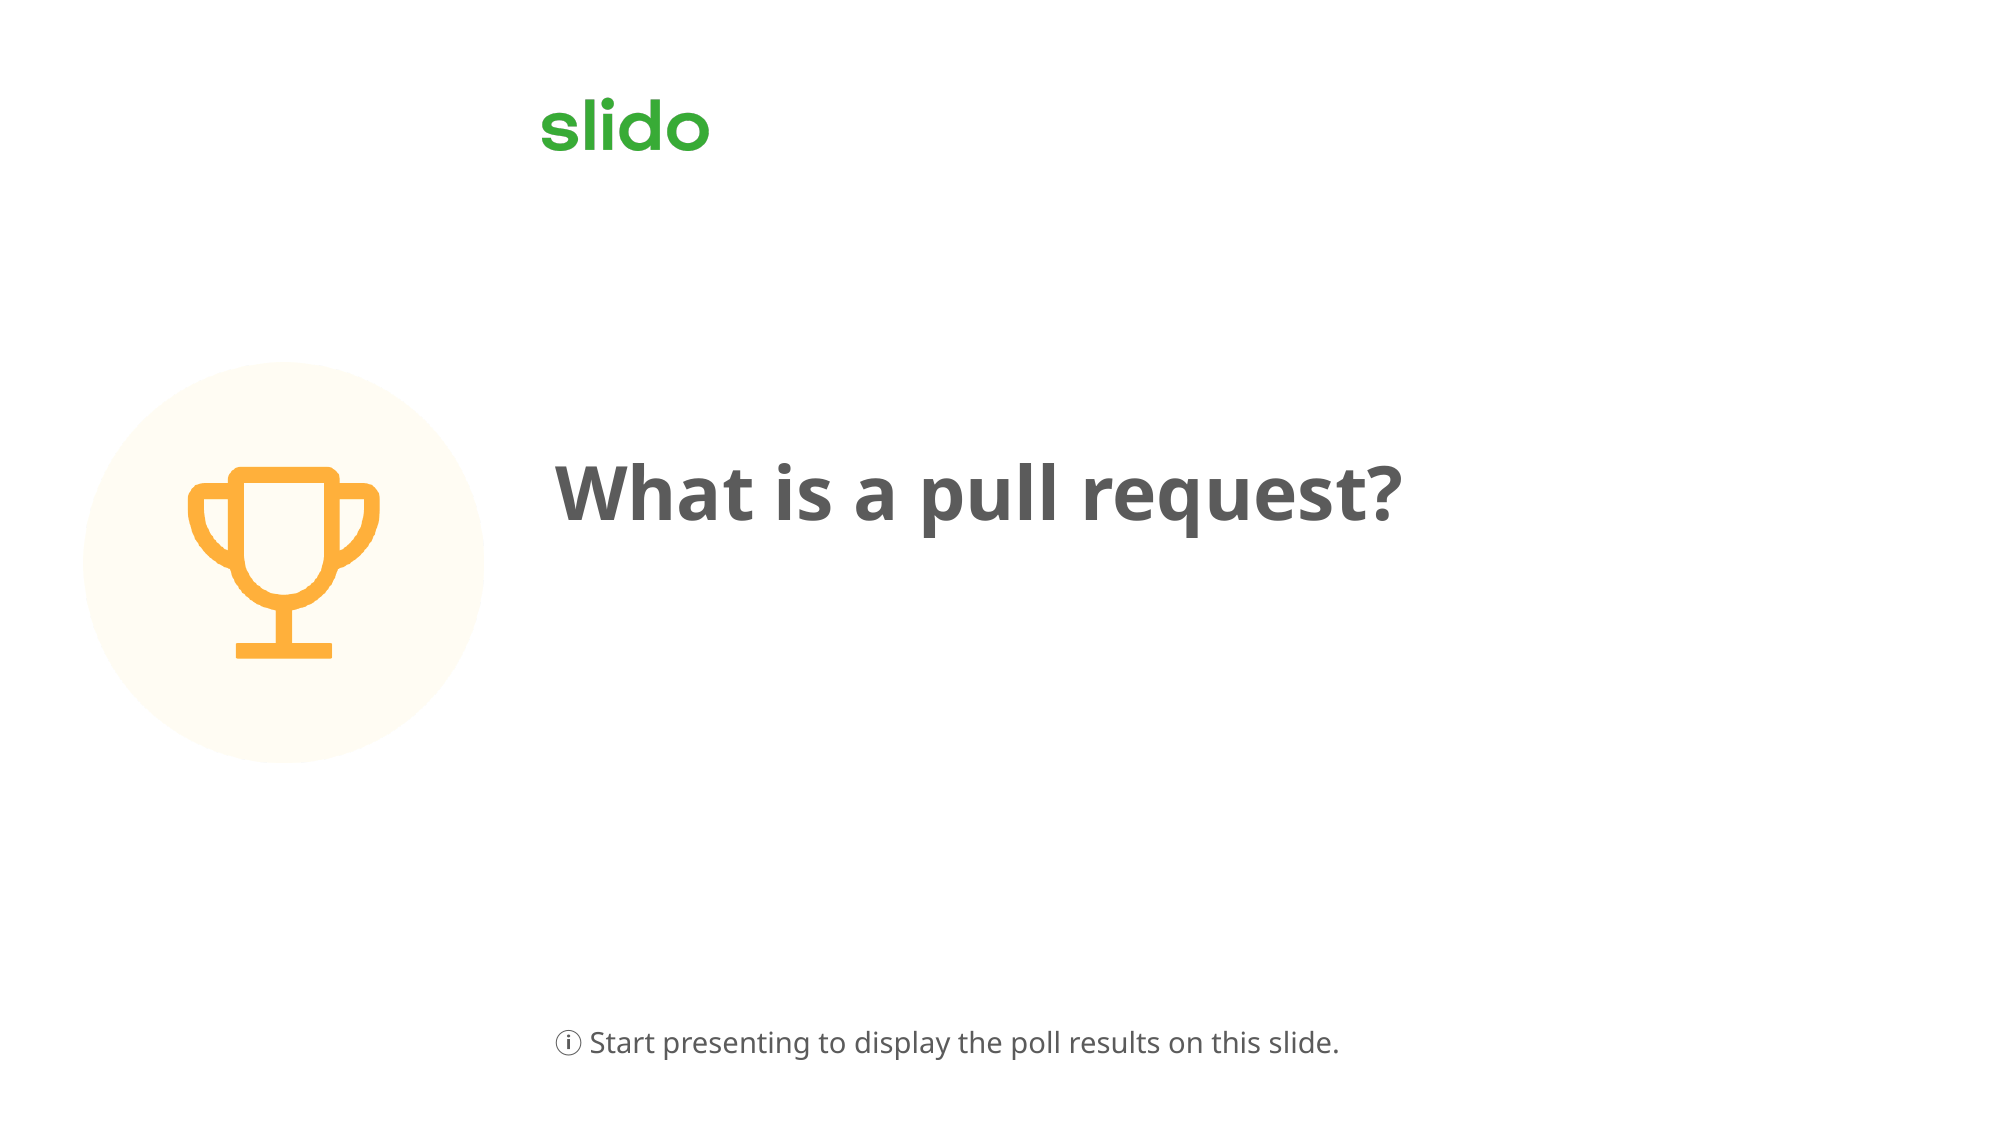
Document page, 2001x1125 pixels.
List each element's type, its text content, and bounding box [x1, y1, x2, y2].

text_box ⓘ Start presenting to display the poll results on this slide. [524, 999, 1959, 1084]
picture [524, 83, 726, 168]
text_box What is a pull request? [524, 421, 1917, 704]
picture [83, 362, 484, 763]
